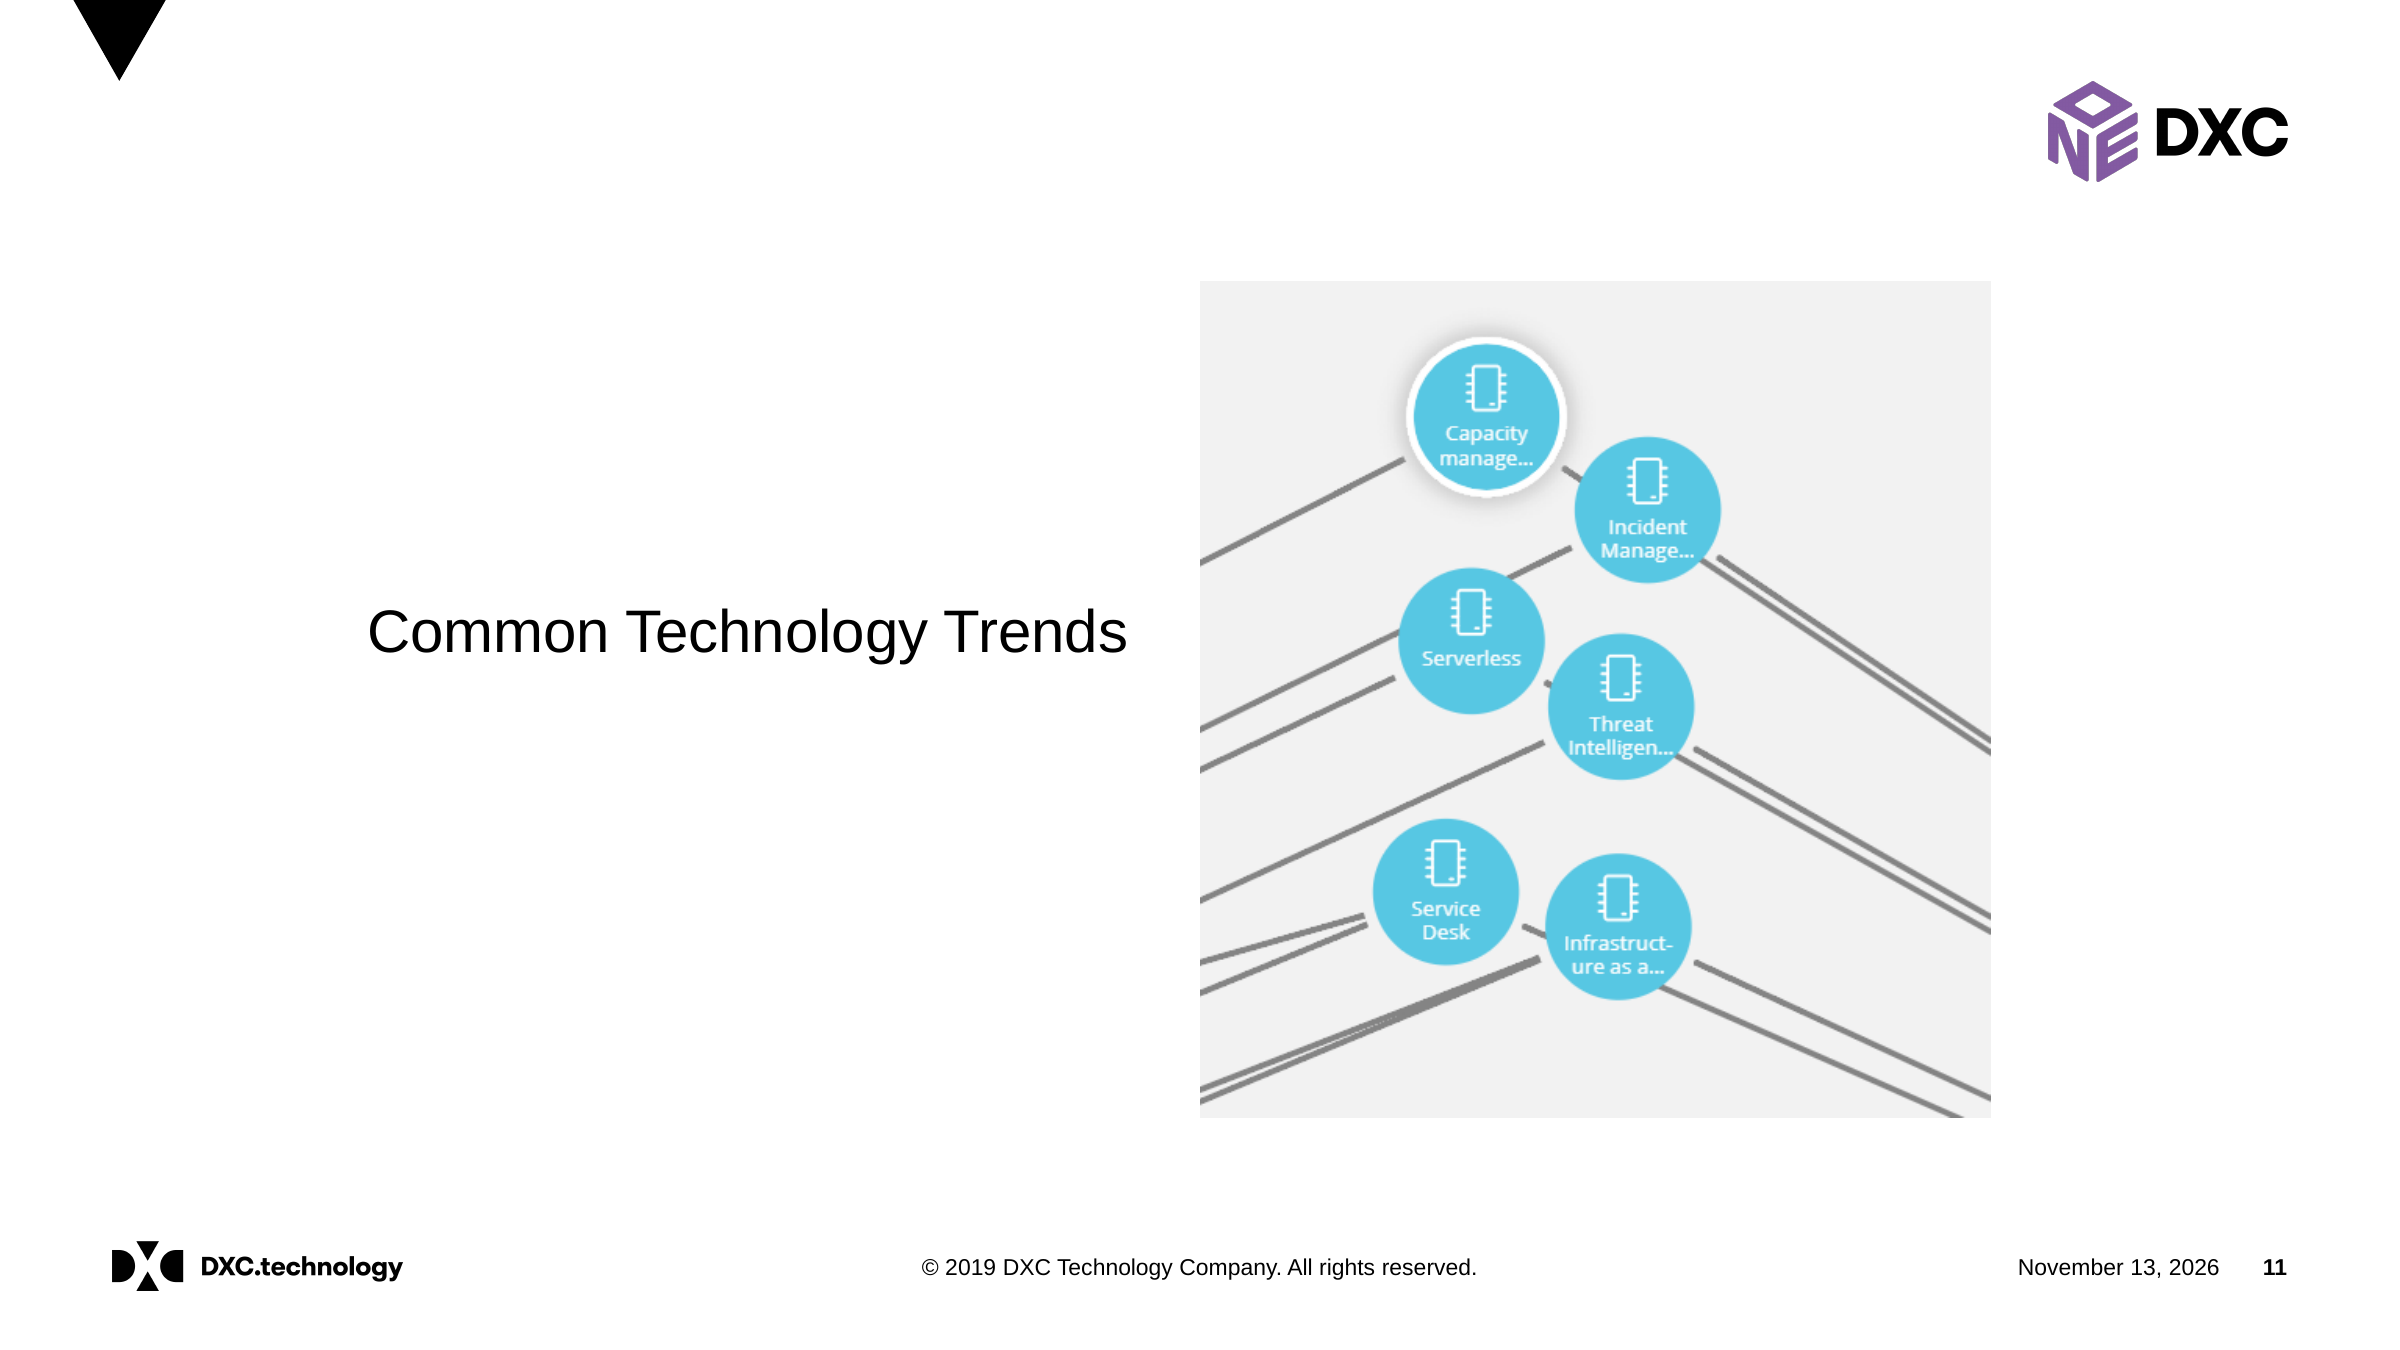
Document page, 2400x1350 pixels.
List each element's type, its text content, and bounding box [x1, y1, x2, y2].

picture [1199, 281, 1991, 1118]
picture [2048, 81, 2288, 182]
text_box Common Technology Trends [352, 585, 1144, 672]
